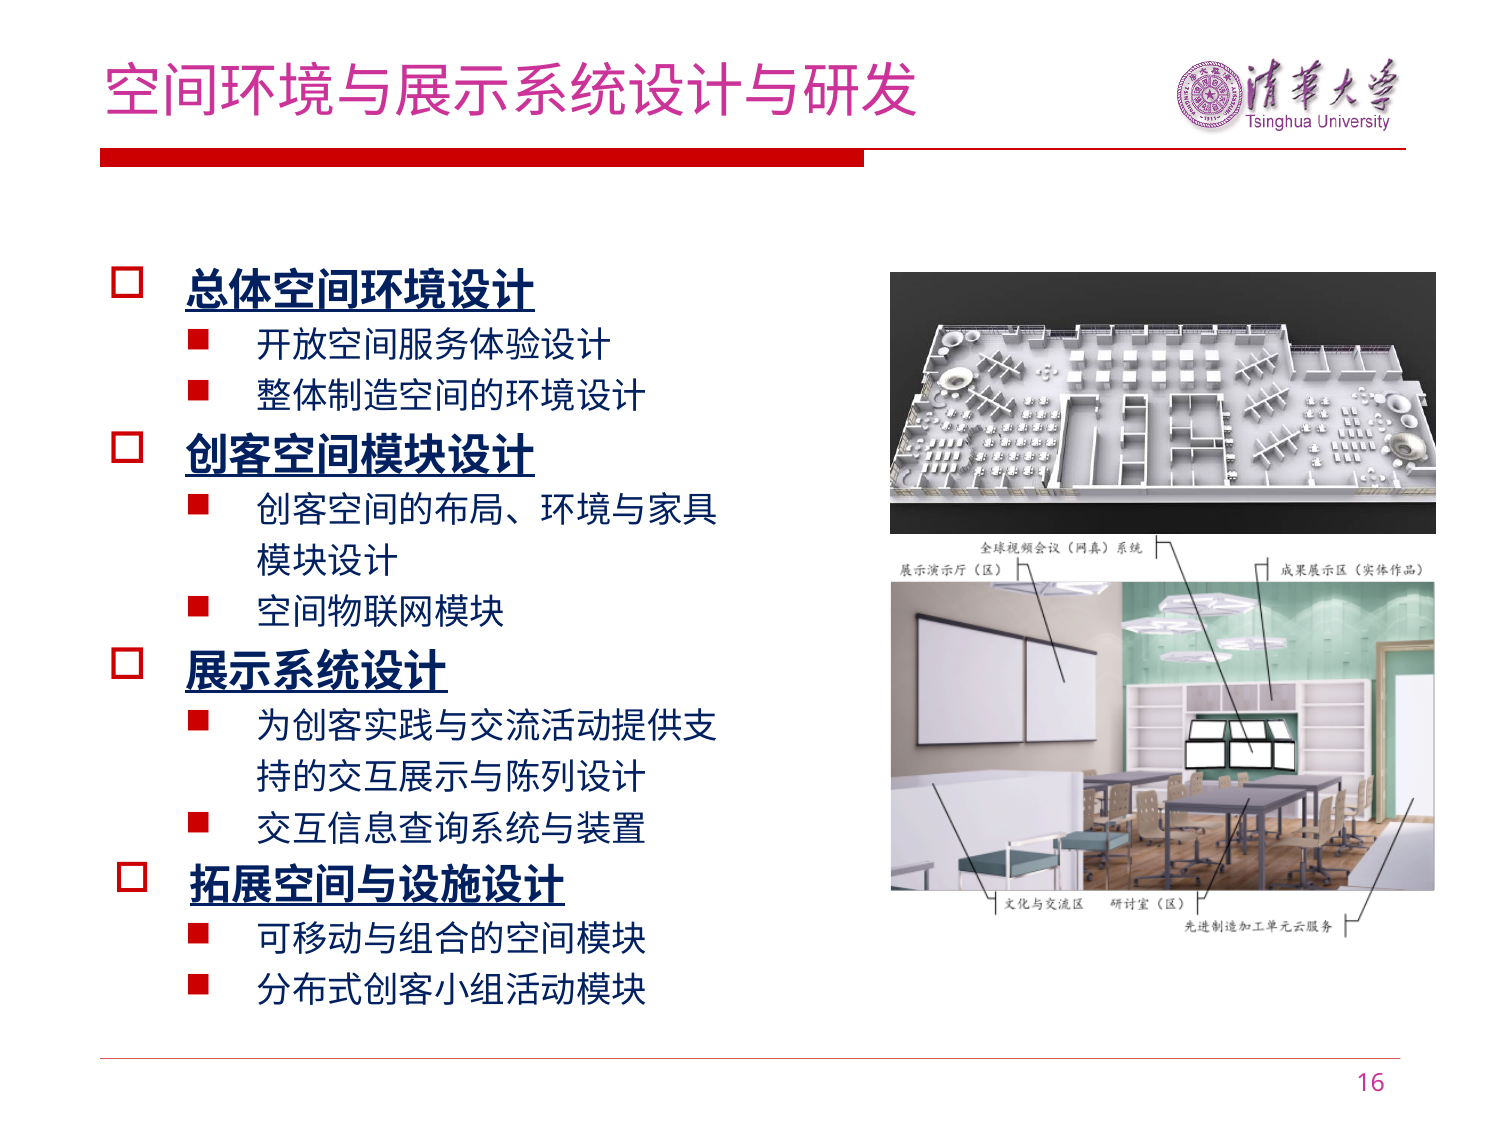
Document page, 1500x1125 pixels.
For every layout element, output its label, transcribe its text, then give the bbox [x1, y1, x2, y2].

picture [1175, 54, 1400, 135]
list 总体空间环境设计 开放空间服务体验设计 整体制造空间的环境设计 创客空间模块设计 创客空间的布局、环境与家具模块设计 空间物联网模块 展示系统设计 为创客实践与交流活动提供支持的交互展示与陈列设计 交互信息查询系统与装置 拓展空间与设施设计 可移动与组合的空间模块 分布式创客小组活动模块 [92, 243, 737, 1024]
slide_number 16 [1074, 1058, 1401, 1103]
text_box 空间环境与展示系统设计与研发 [88, 42, 1129, 131]
picture [890, 272, 1436, 940]
